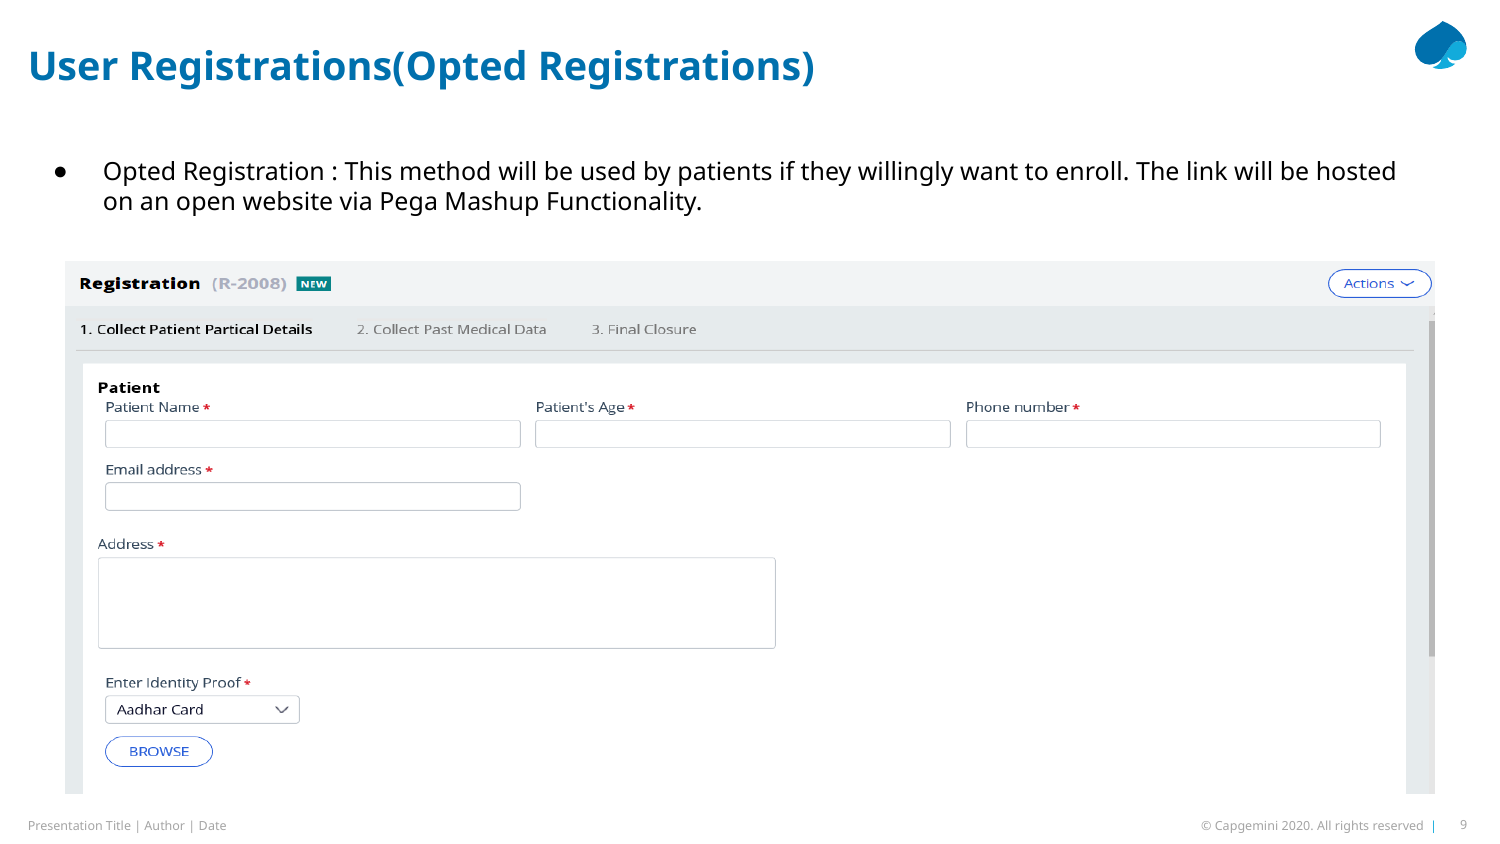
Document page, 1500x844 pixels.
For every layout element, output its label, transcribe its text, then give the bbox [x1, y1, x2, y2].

picture [65, 261, 1435, 794]
list Opted Registration : This method will be used by patients if they willingly want to enroll. The link will be hosted on an open website via Pega Mashup Functionality. [27, 125, 1421, 262]
title User Registrations(Opted Registrations) [27, 0, 1397, 136]
